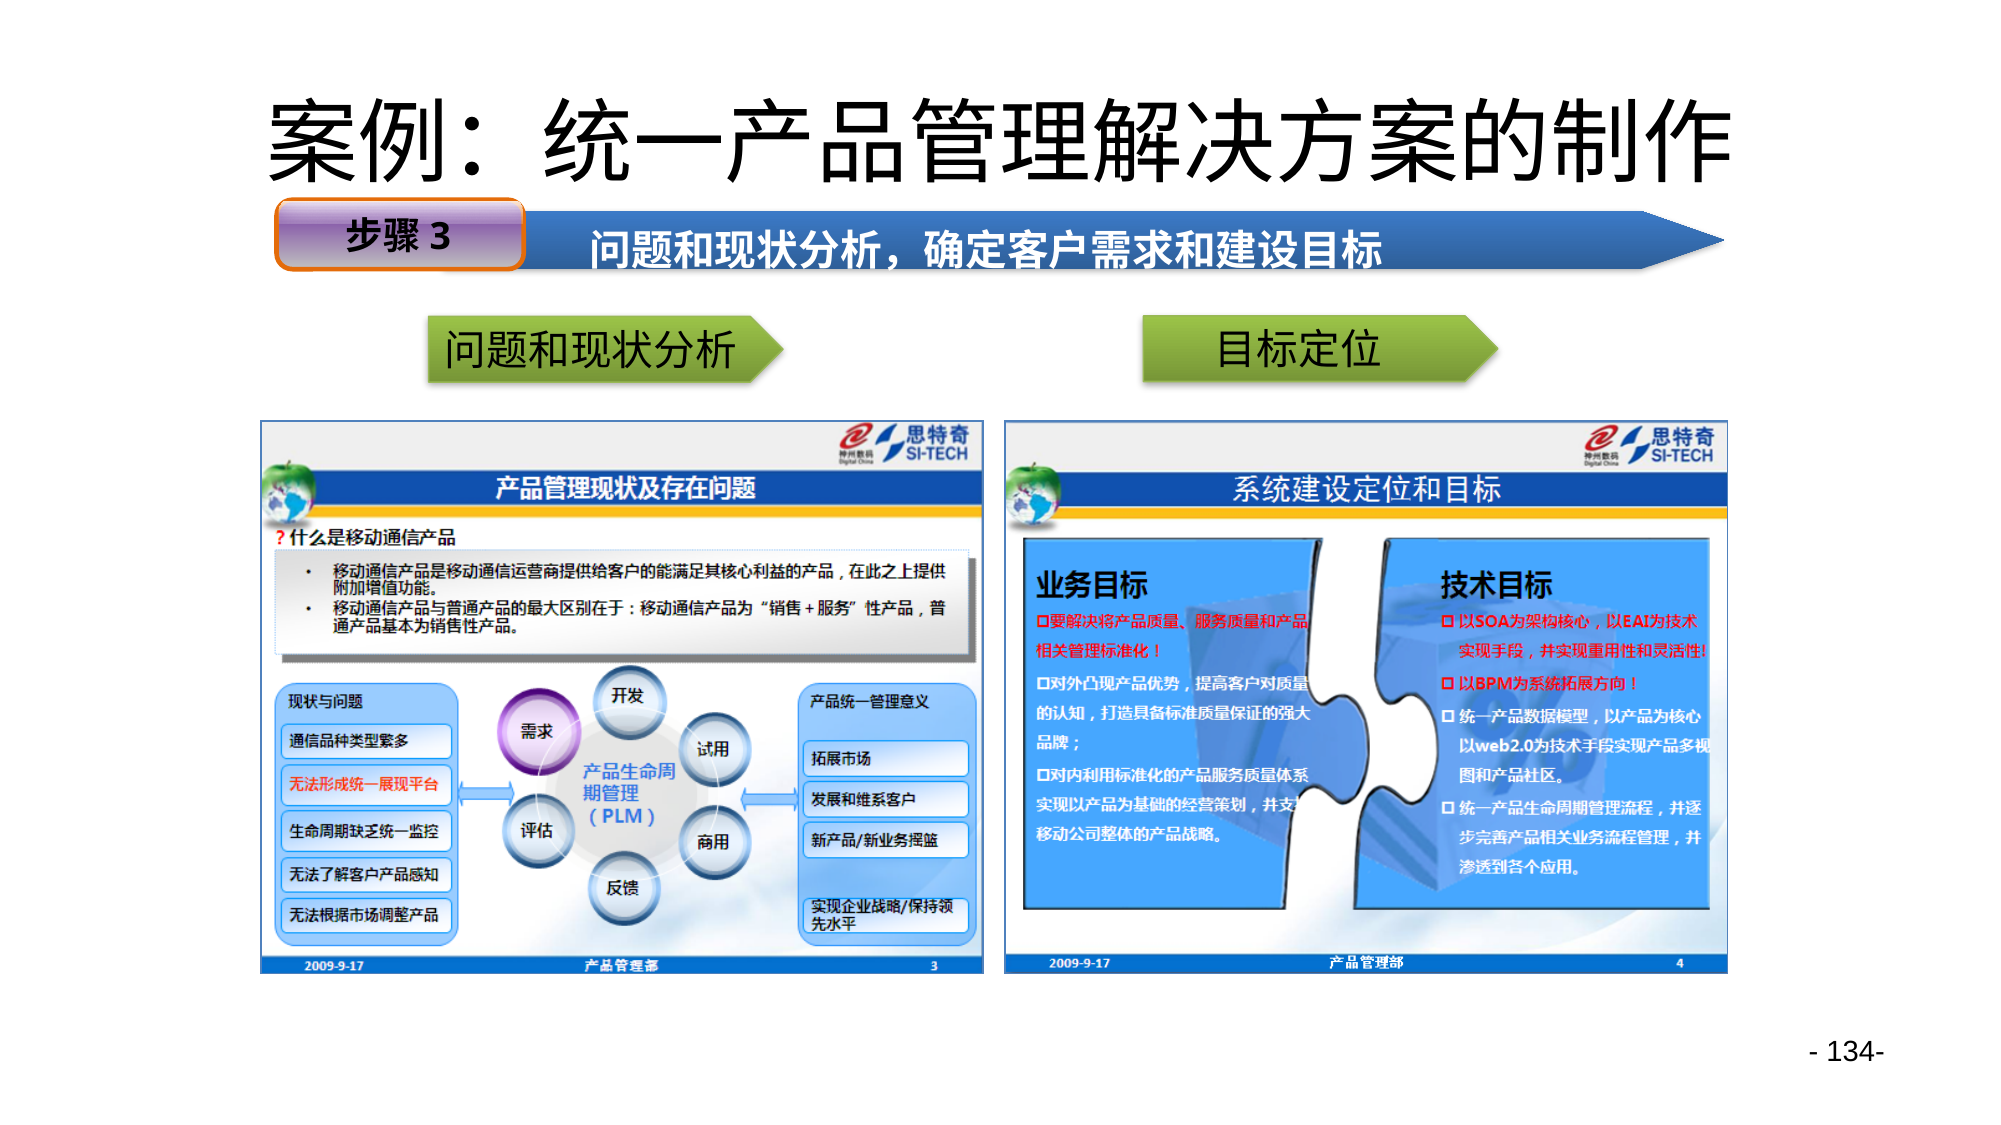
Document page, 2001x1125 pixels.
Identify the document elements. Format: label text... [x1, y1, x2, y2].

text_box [428, 315, 783, 382]
title 案例：统一产品管理解决方案的制作 [99, 45, 1900, 233]
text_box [273, 191, 1725, 282]
picture [261, 421, 983, 973]
slide_number - 134- [1433, 1024, 1900, 1103]
picture [1005, 421, 1727, 973]
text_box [1143, 315, 1498, 382]
